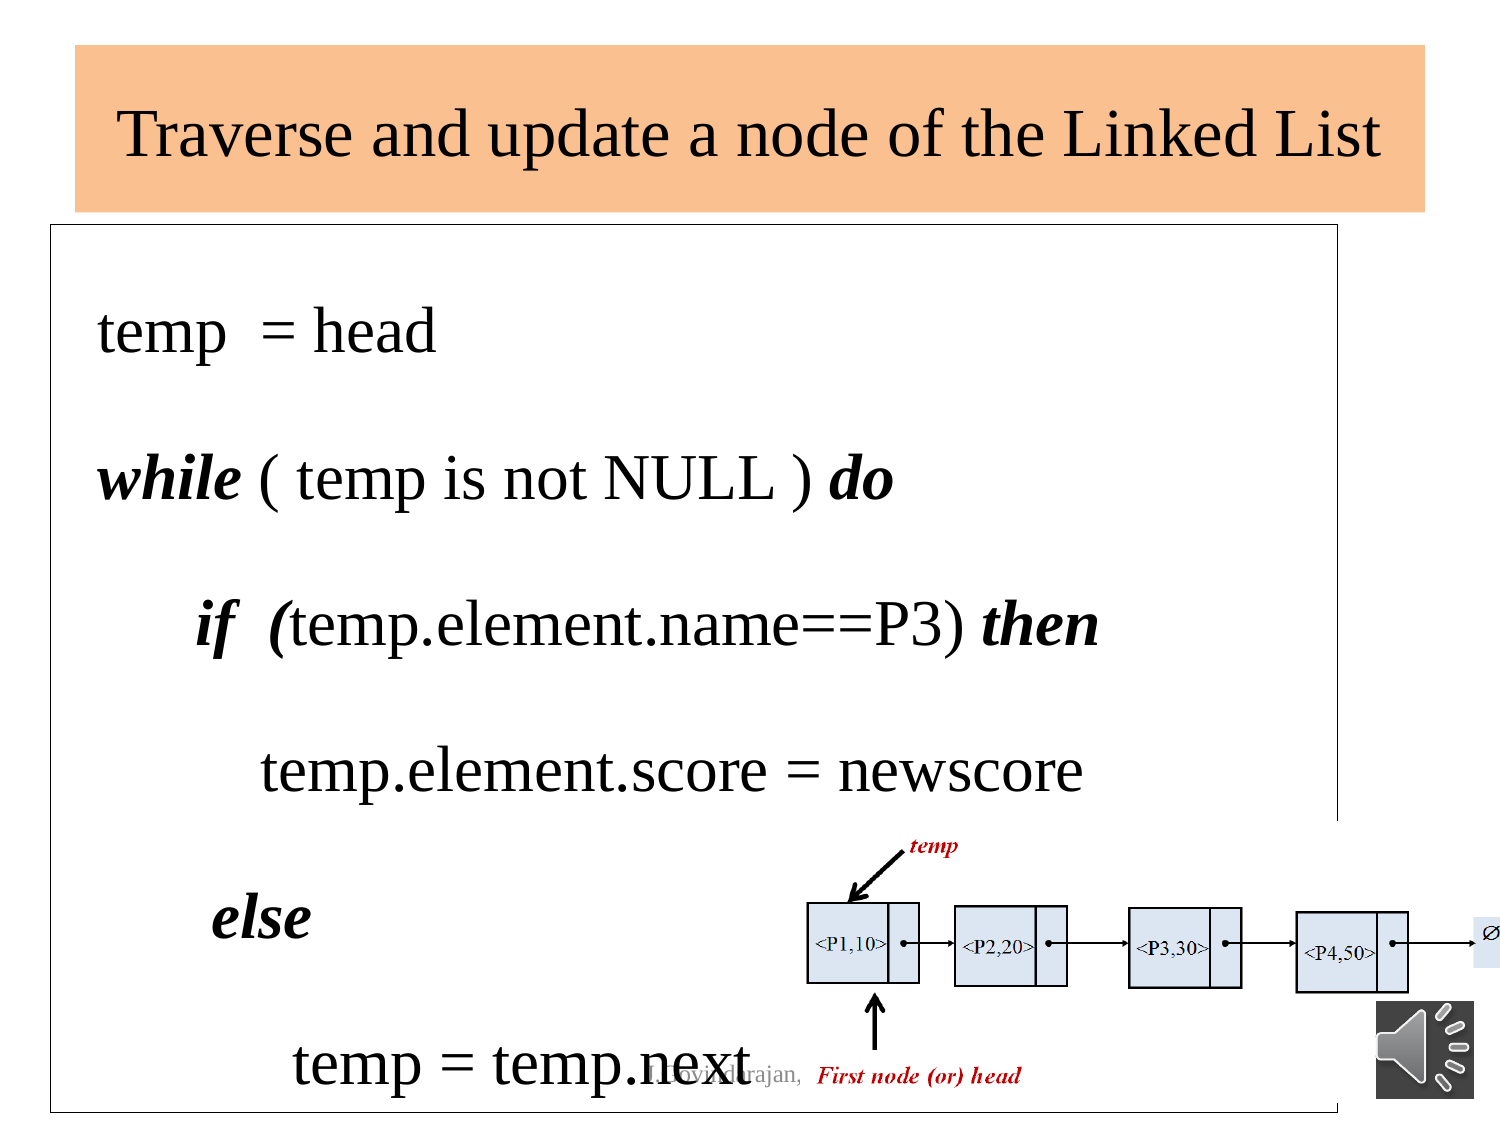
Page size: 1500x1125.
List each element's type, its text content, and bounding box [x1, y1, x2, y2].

footer J.Govindarajan, CSE [512, 1042, 794, 1103]
title Traverse and update a node of the Linked List [75, 45, 1425, 213]
picture [799, 820, 1500, 1103]
list temp = head while ( temp is not NULL ) do if (temp.element.name==P3) then temp.element.score = newscore else temp = temp.next [50, 224, 1338, 1113]
